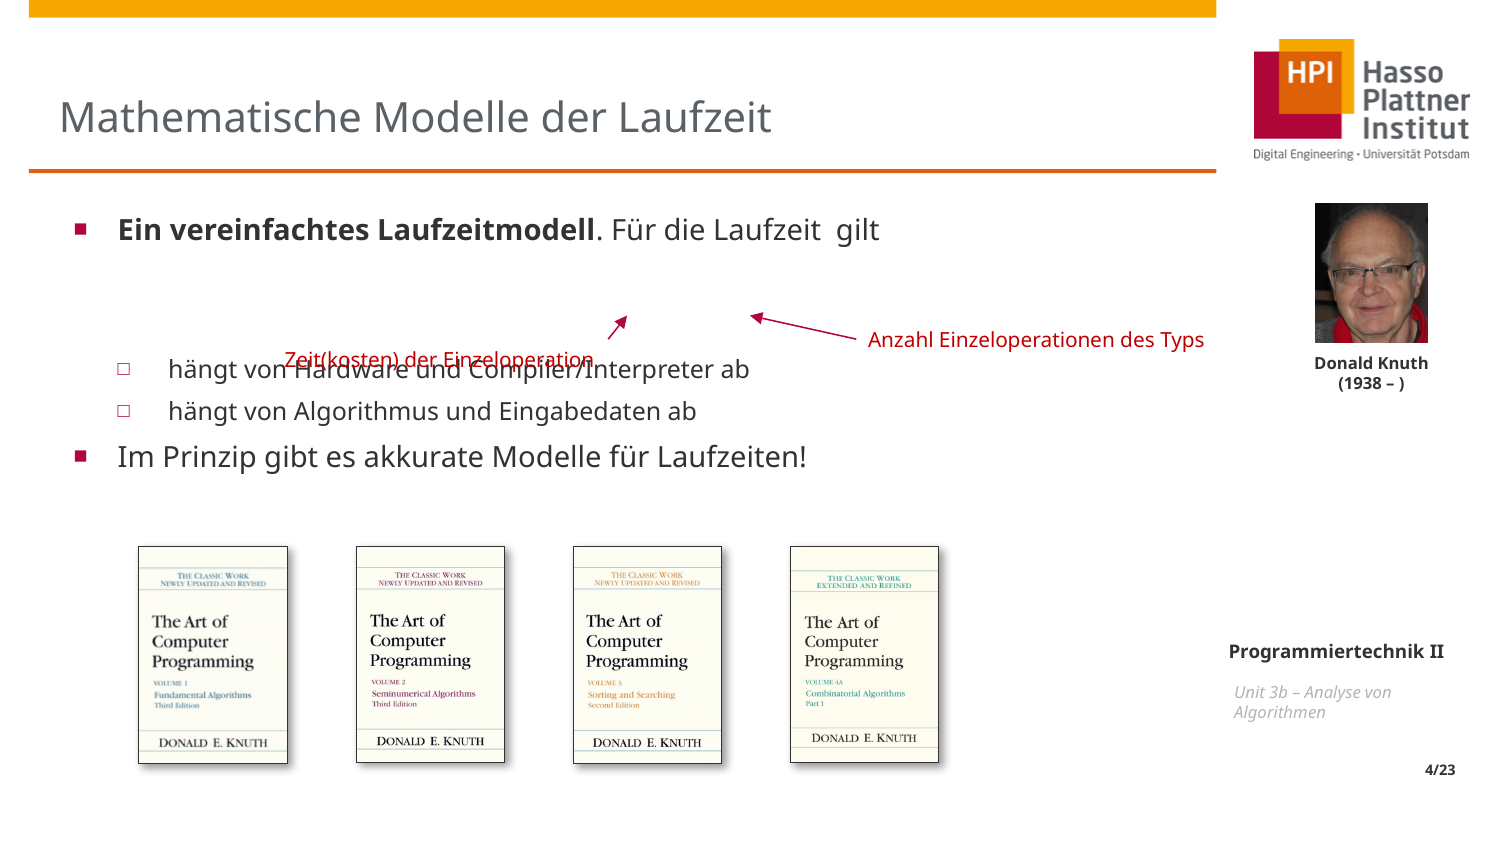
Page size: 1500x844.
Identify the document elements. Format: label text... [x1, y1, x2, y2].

picture [356, 545, 506, 763]
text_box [608, 315, 628, 340]
text_box Donald Knuth (1938 – ) [1285, 344, 1458, 401]
title Mathematische Modelle der Laufzeit [58, 17, 1187, 170]
picture [1254, 39, 1470, 161]
picture [1314, 203, 1429, 343]
picture [138, 545, 288, 765]
picture [573, 545, 723, 765]
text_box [749, 315, 857, 340]
picture [790, 545, 940, 764]
